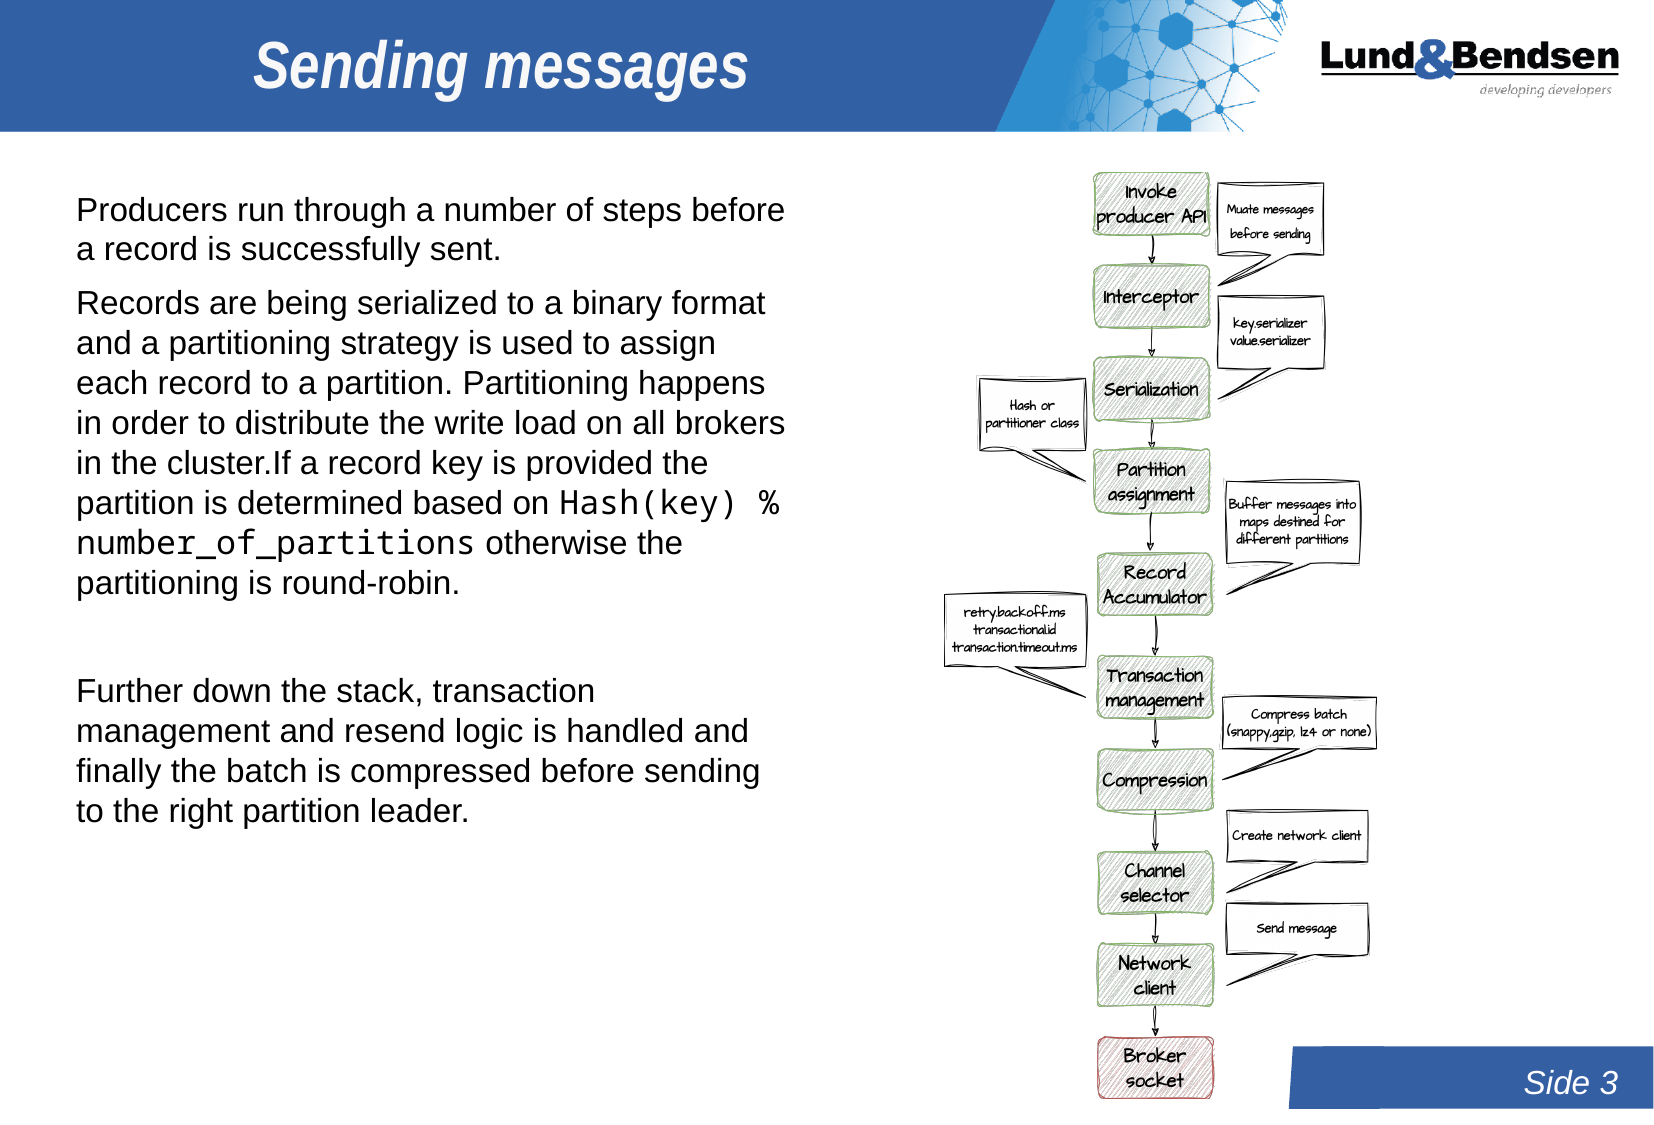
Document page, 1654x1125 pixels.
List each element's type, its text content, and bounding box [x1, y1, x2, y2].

list Producers run through a number of steps before a record is successfully sent. Records are being serialized to a binary format and a partitioning strategy is used to assign each record to a partition. Partitioning happens in order to distribute the write load on all brokers in the cluster.If a record key is provided the partition is determined based on Hash(key) % number_of_partitions otherwise the partitioning is round-robin. Further down the stack, transaction management and resend logic is handled and finally the batch is compressed before sending to the right partition leader. [59, 172, 812, 1024]
picture [944, 172, 1377, 1099]
title Sending messages [0, 0, 1004, 126]
picture [0, 0, 1650, 132]
